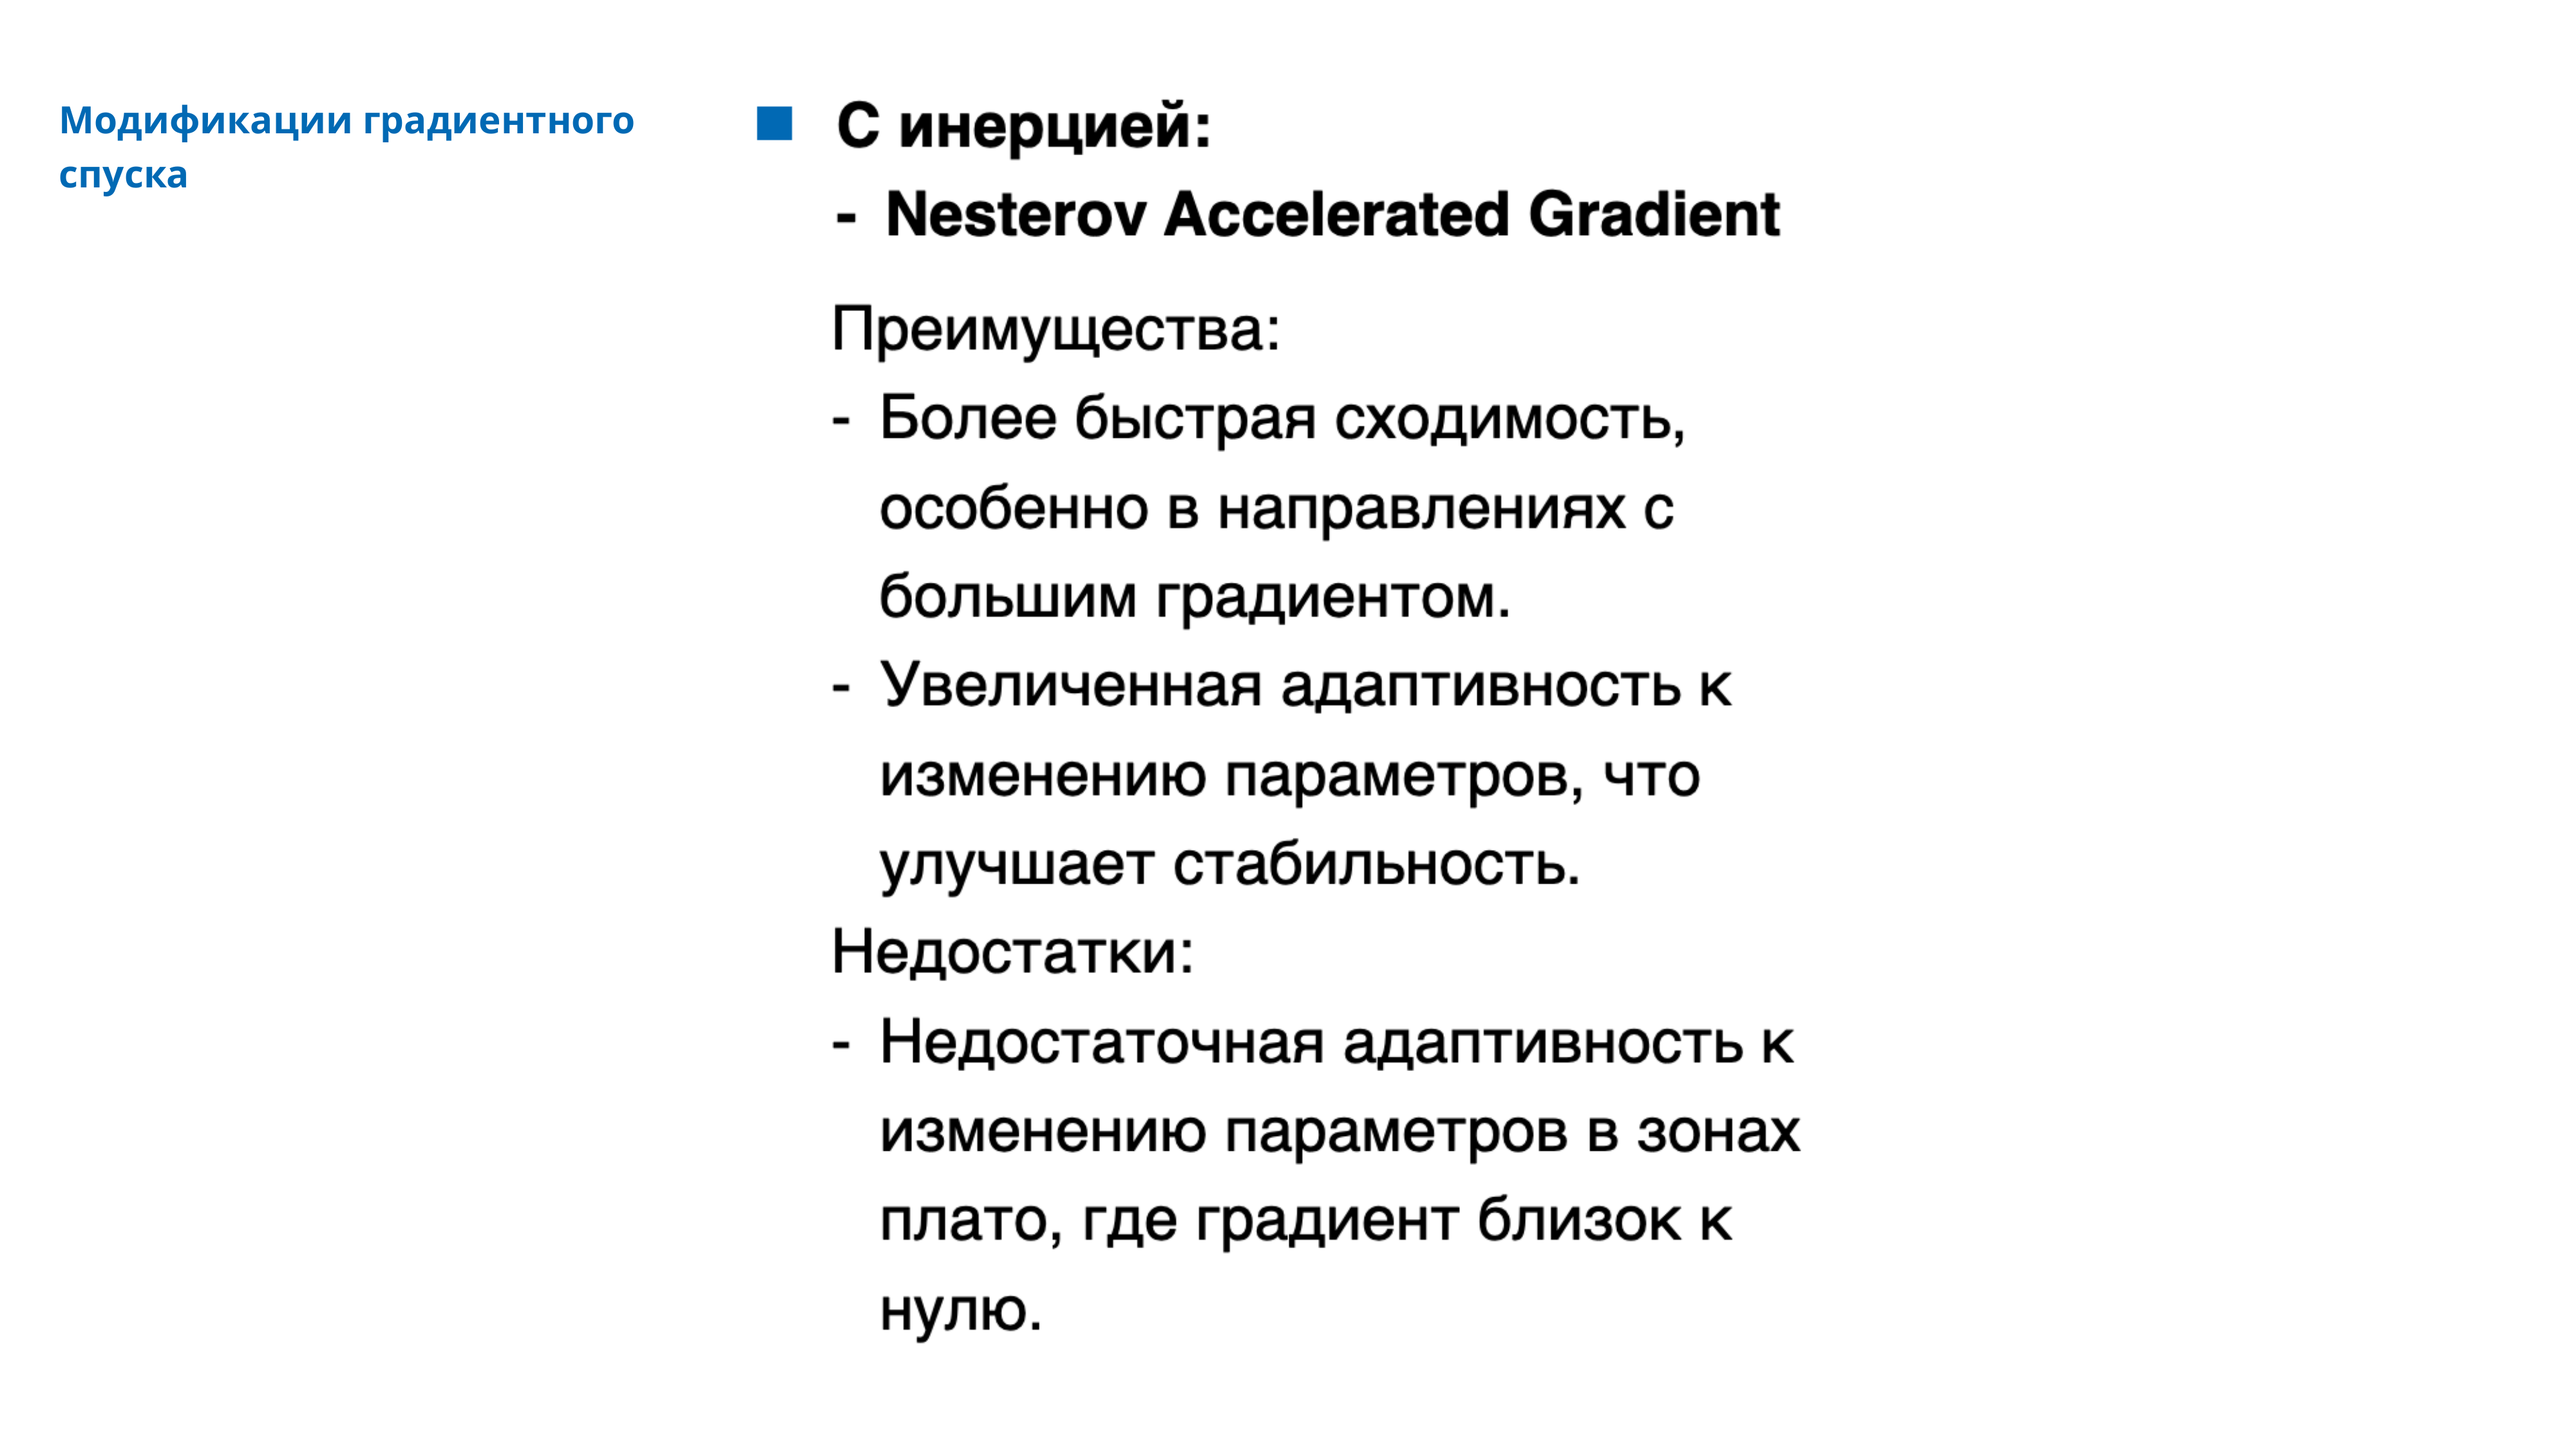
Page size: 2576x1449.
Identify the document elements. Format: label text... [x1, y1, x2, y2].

text_box Модификации градиентного спуска [49, 77, 706, 205]
picture [739, 92, 1837, 1357]
